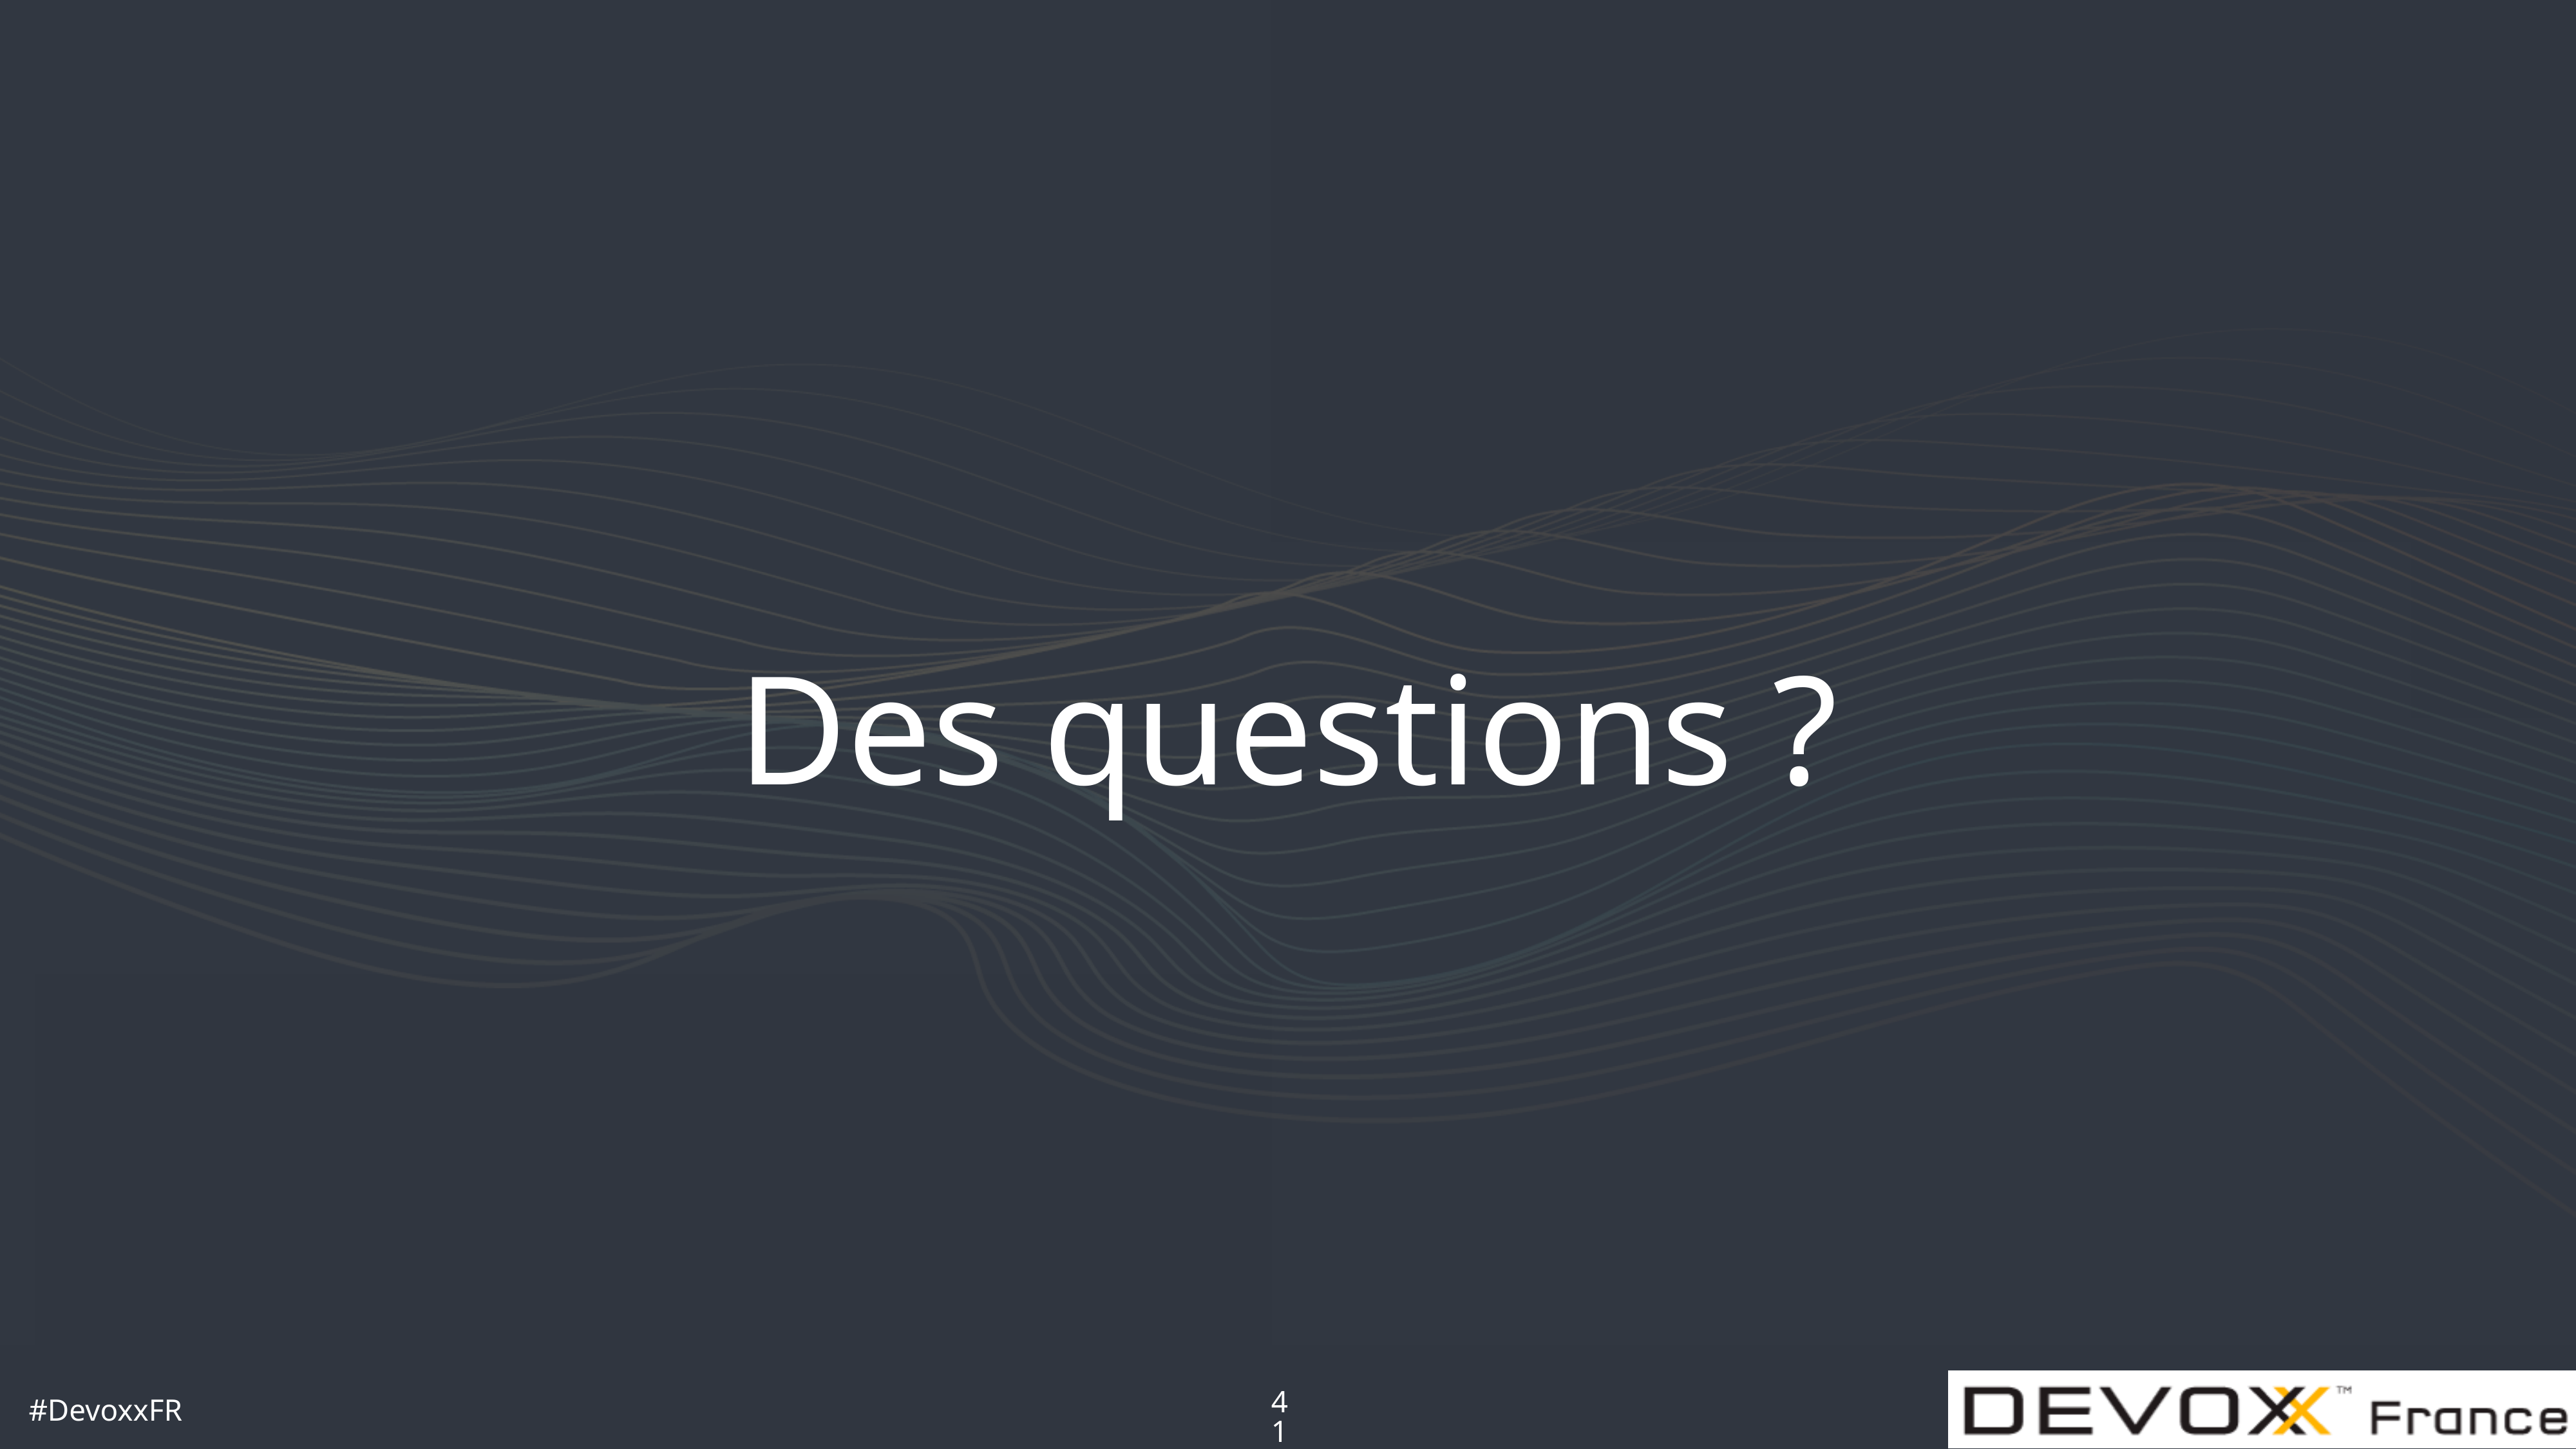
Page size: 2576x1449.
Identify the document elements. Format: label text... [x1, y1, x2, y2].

slide_number 41 [1264, 1375, 1311, 1427]
picture [0, 0, 2576, 1449]
title Des questions ? [510, 479, 2065, 970]
